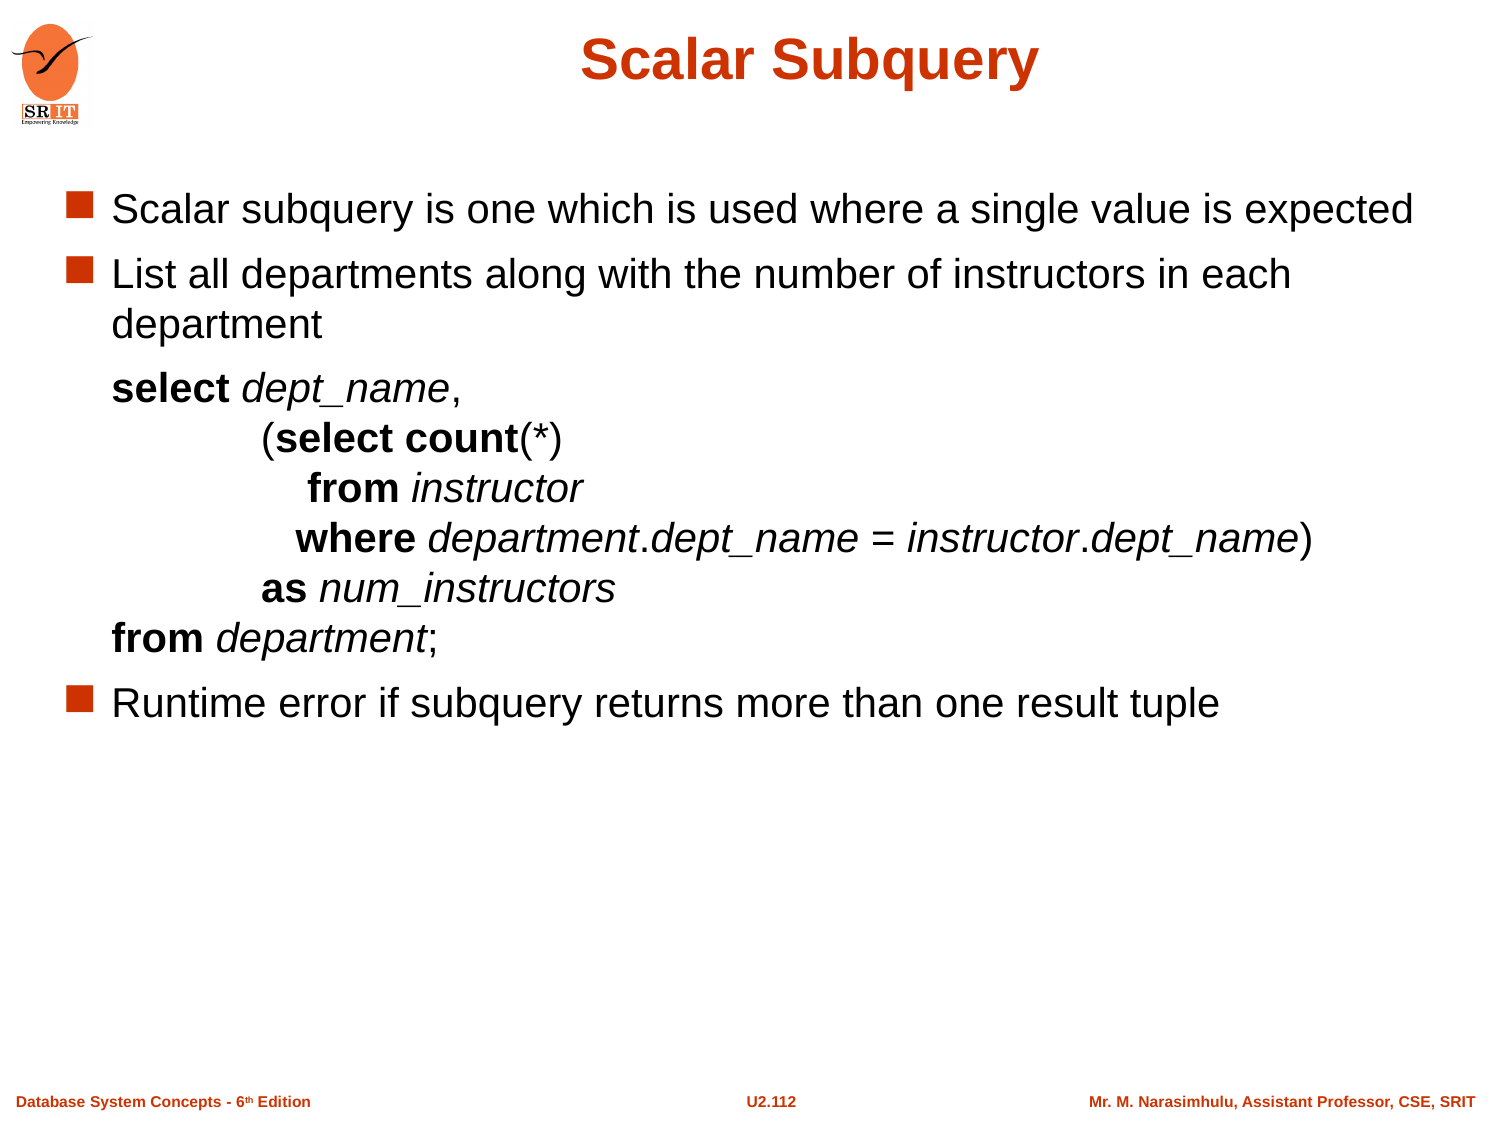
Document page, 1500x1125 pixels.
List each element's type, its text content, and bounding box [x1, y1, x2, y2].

list Scalar subquery is one which is used where a single value is expected List all departments along with the number of instructors in each department select dept_name, (select count(*) from instructor where department.dept_name = instructor.dept_name) as num_instructors from department; Runtime error if subquery returns more than one result tuple [54, 174, 1439, 1019]
picture [11, 19, 93, 128]
title Scalar Subquery [121, 23, 1500, 100]
